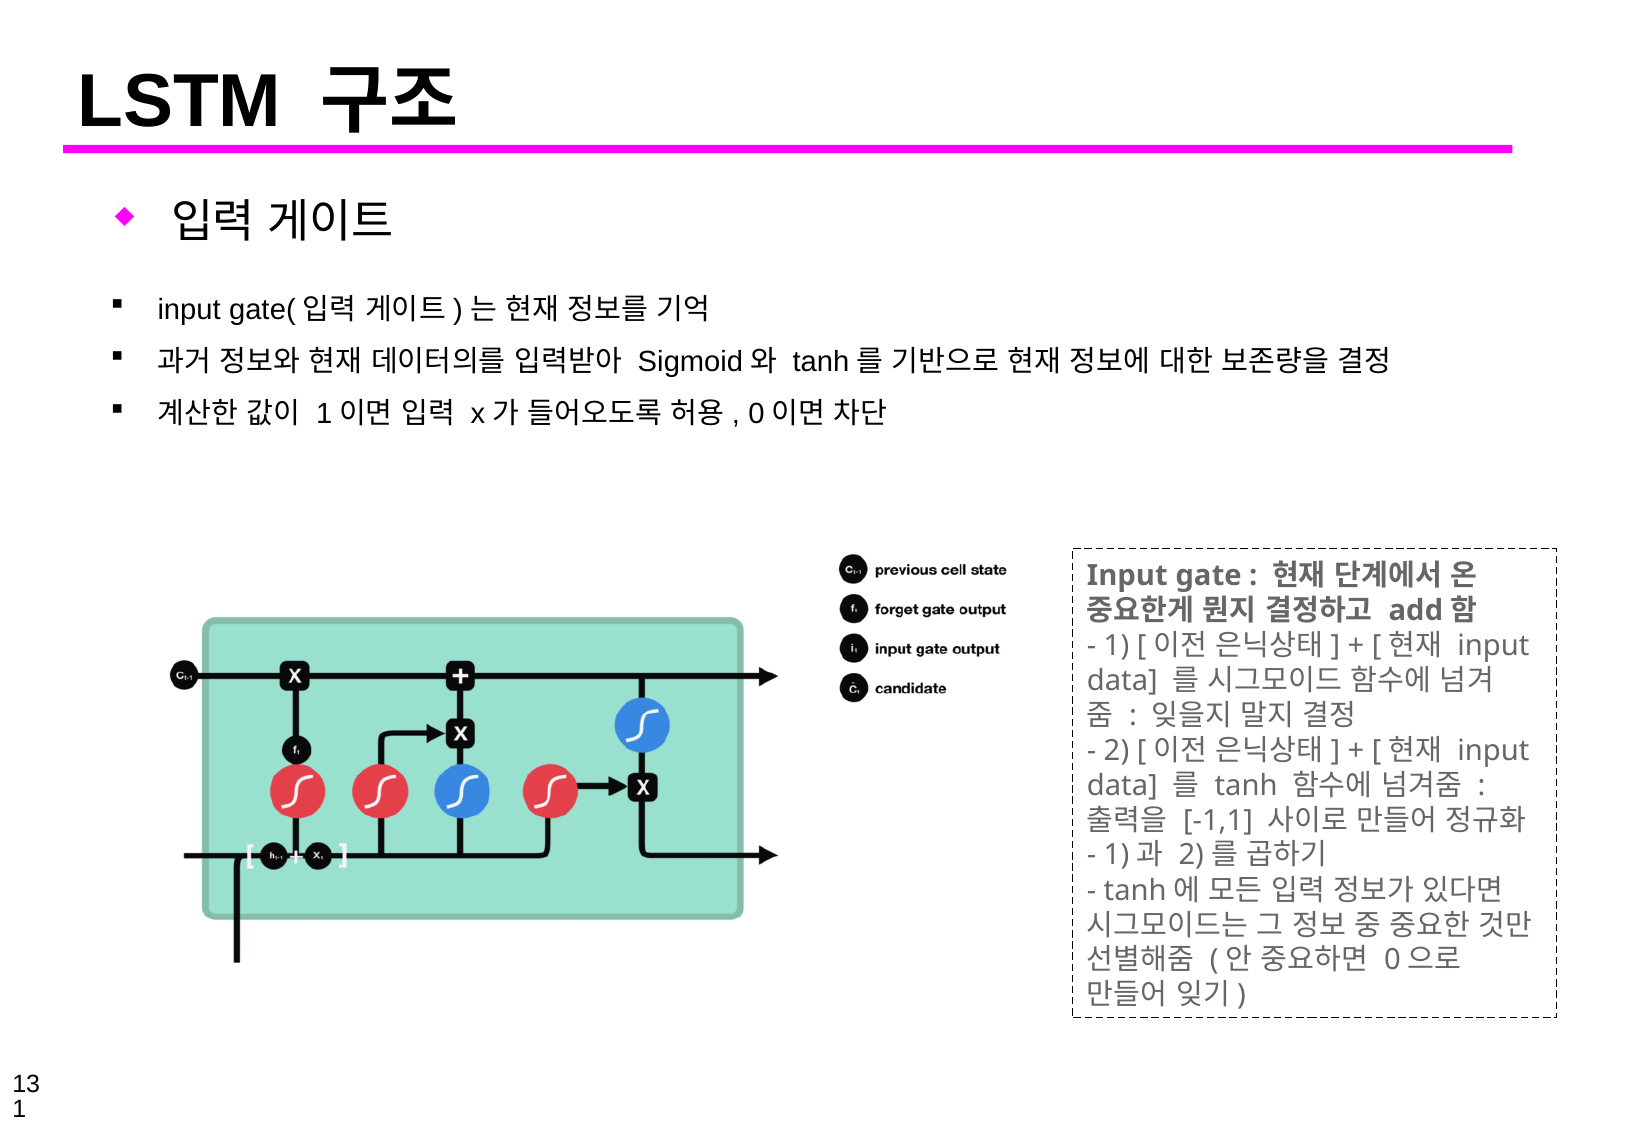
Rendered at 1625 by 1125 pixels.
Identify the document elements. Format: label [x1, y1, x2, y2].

list [99, 172, 1510, 256]
slide_number [0, 1071, 69, 1094]
title [62, 42, 1500, 149]
text_box [95, 265, 1571, 438]
text_box [1072, 548, 1557, 1018]
picture [115, 550, 1019, 979]
